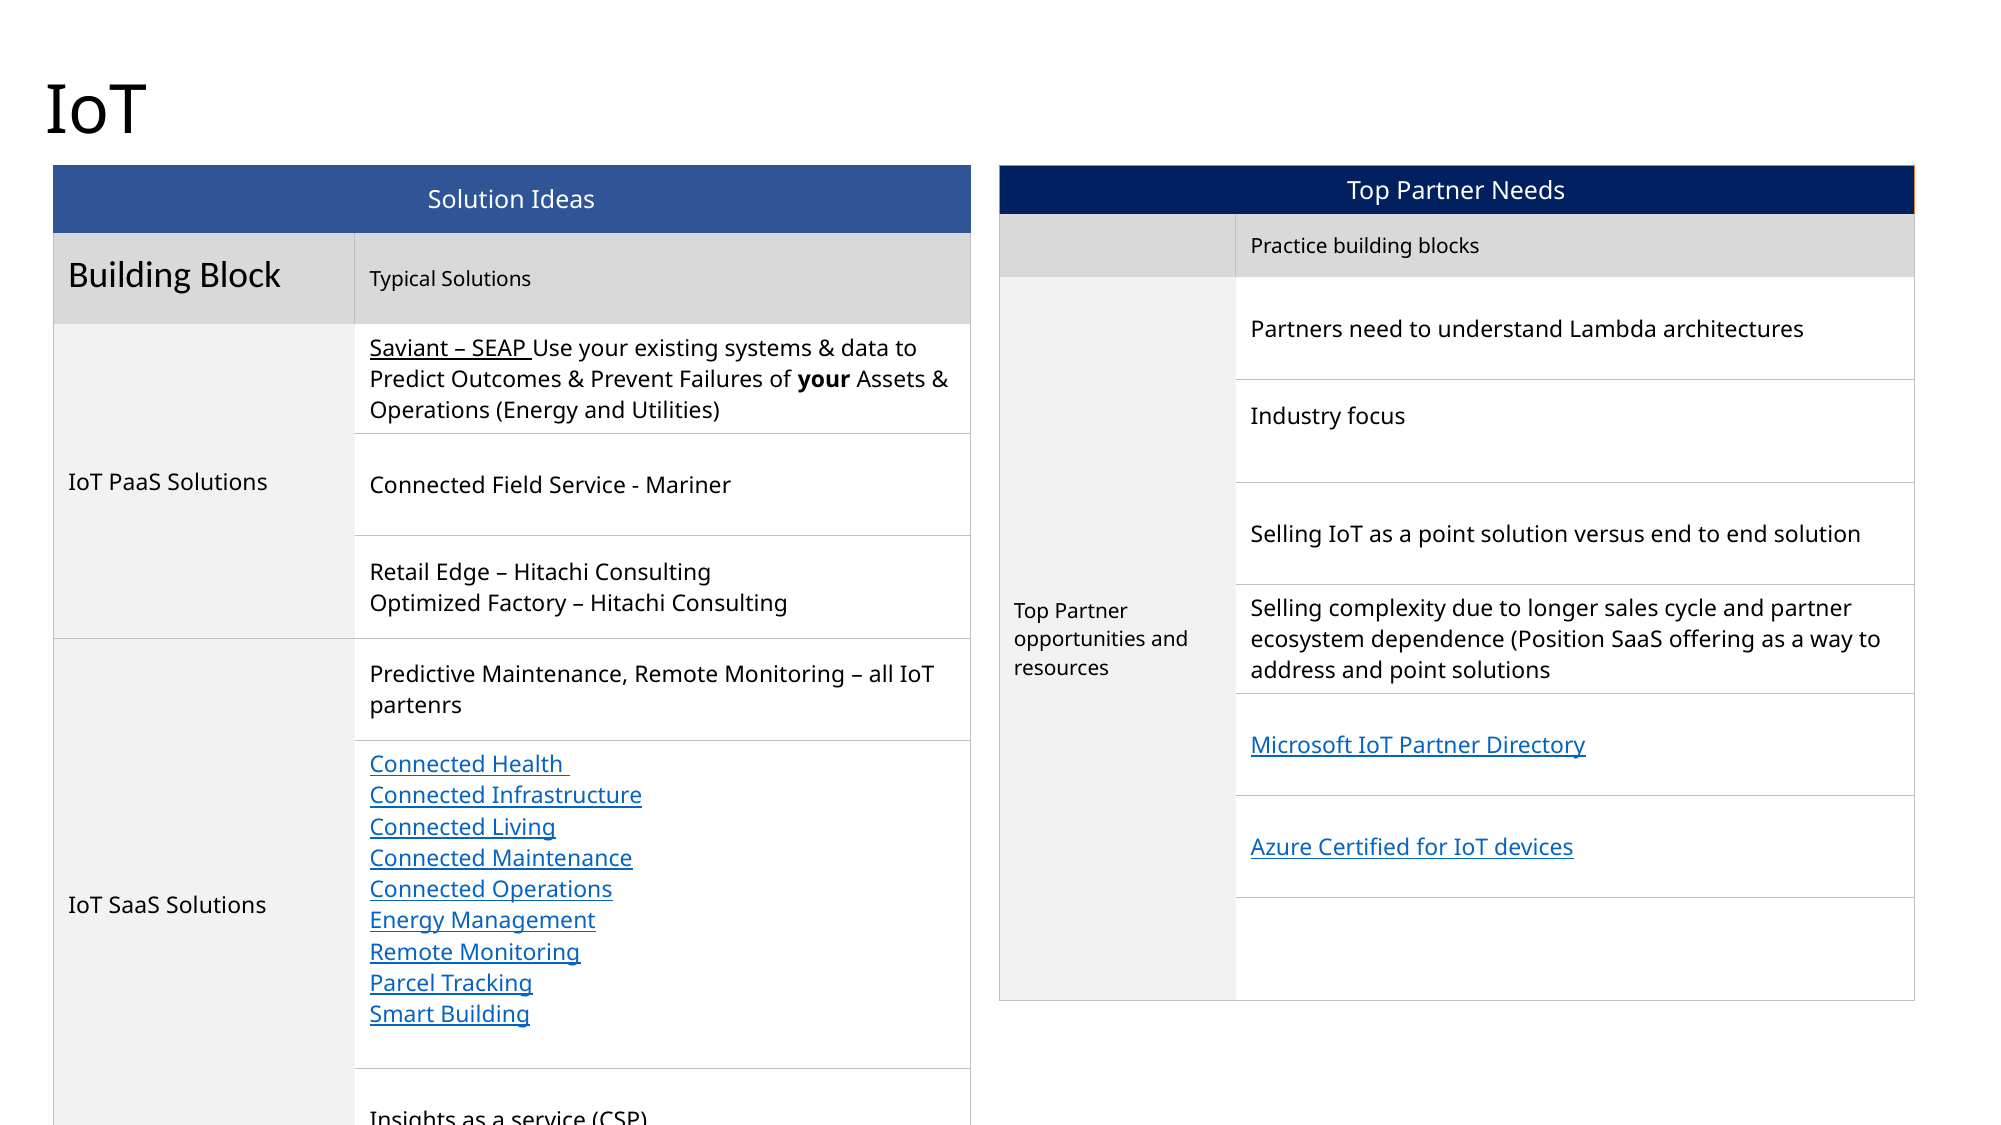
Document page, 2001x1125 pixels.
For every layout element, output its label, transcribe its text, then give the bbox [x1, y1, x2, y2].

table_cell Insights as a service (CSP) [355, 1069, 970, 1125]
table_cell Microsoft IoT Partner Directory [1236, 694, 1914, 795]
table_cell Building Block [54, 233, 354, 324]
table_cell Selling complexity due to longer sales cycle and partner ecosystem dependence (Position SaaS offering as a way to address and point solutions [1236, 585, 1914, 693]
table_cell Practice building blocks [1236, 214, 1914, 277]
table_cell Connected Field Service - Mariner [355, 434, 970, 535]
table_cell Partners need to understand Lambda architectures [1236, 277, 1914, 379]
table_cell IoT SaaS Solutions [54, 639, 355, 1125]
table_header Top Partner Needs [1000, 166, 1914, 214]
title IoT [30, 58, 2000, 158]
table_header Solution Ideas [54, 166, 970, 233]
table_cell Connected Health Connected Infrastructure Connected Living Connected Maintenance Connected Operations Energy Management Remote Monitoring Parcel Tracking Smart Building [355, 741, 970, 1068]
table_cell Azure Certified for IoT devices [1236, 796, 1914, 897]
table_cell Typical Solutions [355, 233, 970, 324]
table_cell Saviant – SEAP Use your existing systems & data to Predict Outcomes & Prevent Failures of your Assets & Operations (Energy and Utilities) [355, 324, 970, 433]
table_cell [1000, 214, 1235, 277]
table_cell Industry focus [1236, 380, 1914, 482]
table_cell Predictive Maintenance, Remote Monitoring – all IoT partenrs [355, 639, 970, 740]
table_cell Retail Edge – Hitachi Consulting Optimized Factory – Hitachi Consulting [355, 536, 970, 638]
table_cell [1236, 898, 1914, 1000]
table_cell Top Partner opportunities and resources [1000, 277, 1236, 1000]
table_cell IoT PaaS Solutions [54, 324, 355, 638]
table_cell Selling IoT as a point solution versus end to end solution [1236, 483, 1914, 584]
